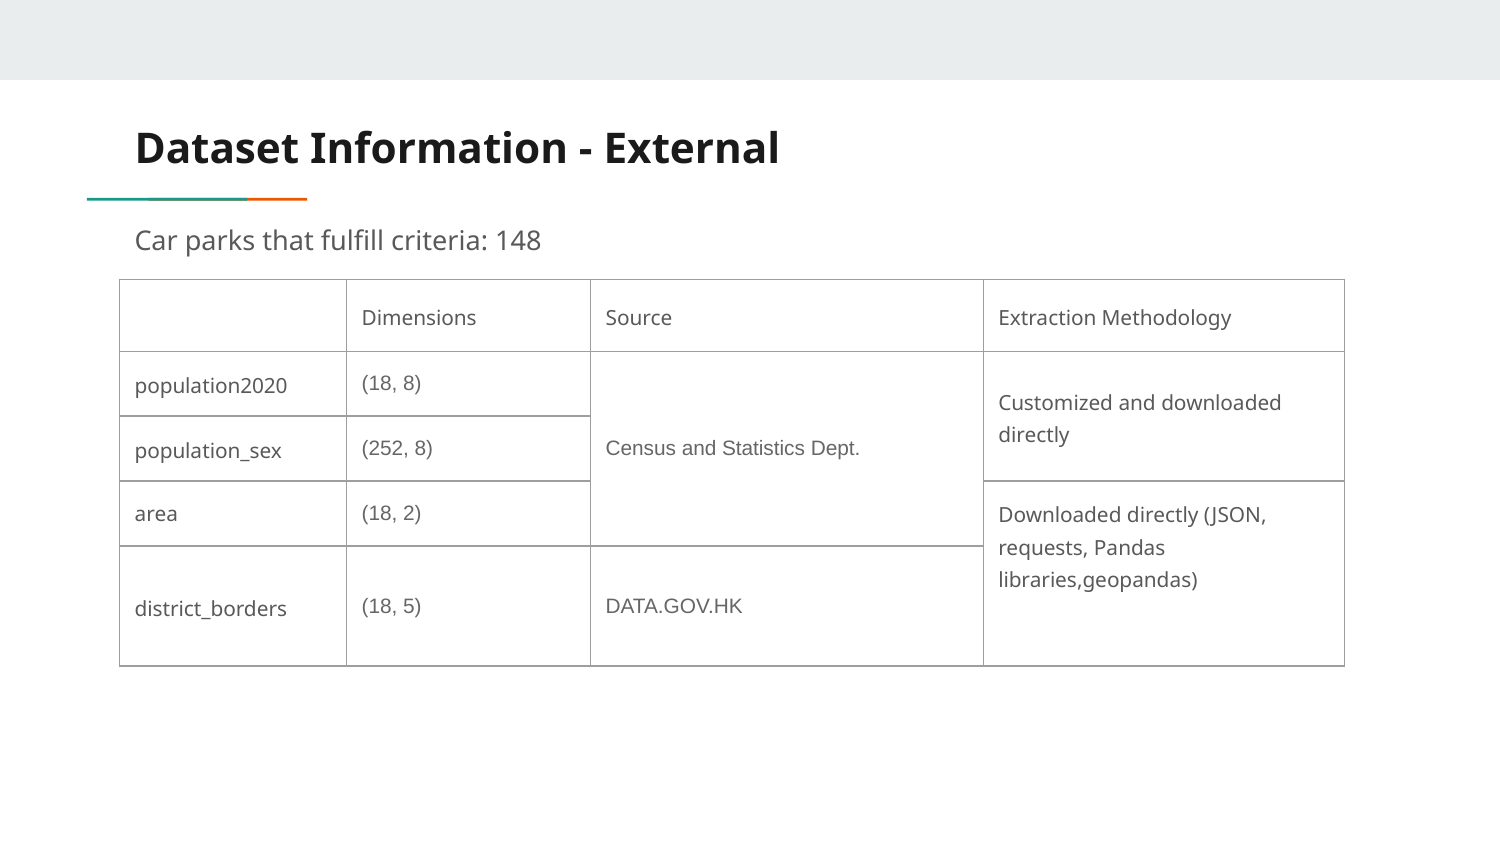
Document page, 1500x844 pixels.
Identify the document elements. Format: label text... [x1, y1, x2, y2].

table_cell Downloaded directly (JSON, requests, Pandas libraries,geopandas) [984, 482, 1344, 665]
table_header Dimensions [347, 280, 590, 351]
table_header Extraction Methodology [984, 280, 1344, 351]
table_cell area [120, 482, 346, 545]
table_header Source [591, 280, 983, 351]
table_cell population2020 [120, 352, 346, 415]
table_cell (252, 8) [347, 417, 590, 480]
title Dataset Information - External [119, 103, 1381, 192]
text_box Car parks that fulfill criteria: 148 [119, 203, 612, 272]
table_cell (18, 8) [347, 352, 590, 415]
table_cell Customized and downloaded directly [984, 352, 1344, 480]
table_cell Census and Statistics Dept. [591, 352, 983, 545]
table_header [120, 280, 346, 351]
table_cell DATA.GOV.HK [591, 547, 983, 665]
table_cell (18, 2) [347, 482, 590, 545]
table_cell population_sex [120, 417, 346, 480]
table_cell district_borders [120, 547, 346, 665]
table_cell (18, 5) [347, 547, 590, 665]
